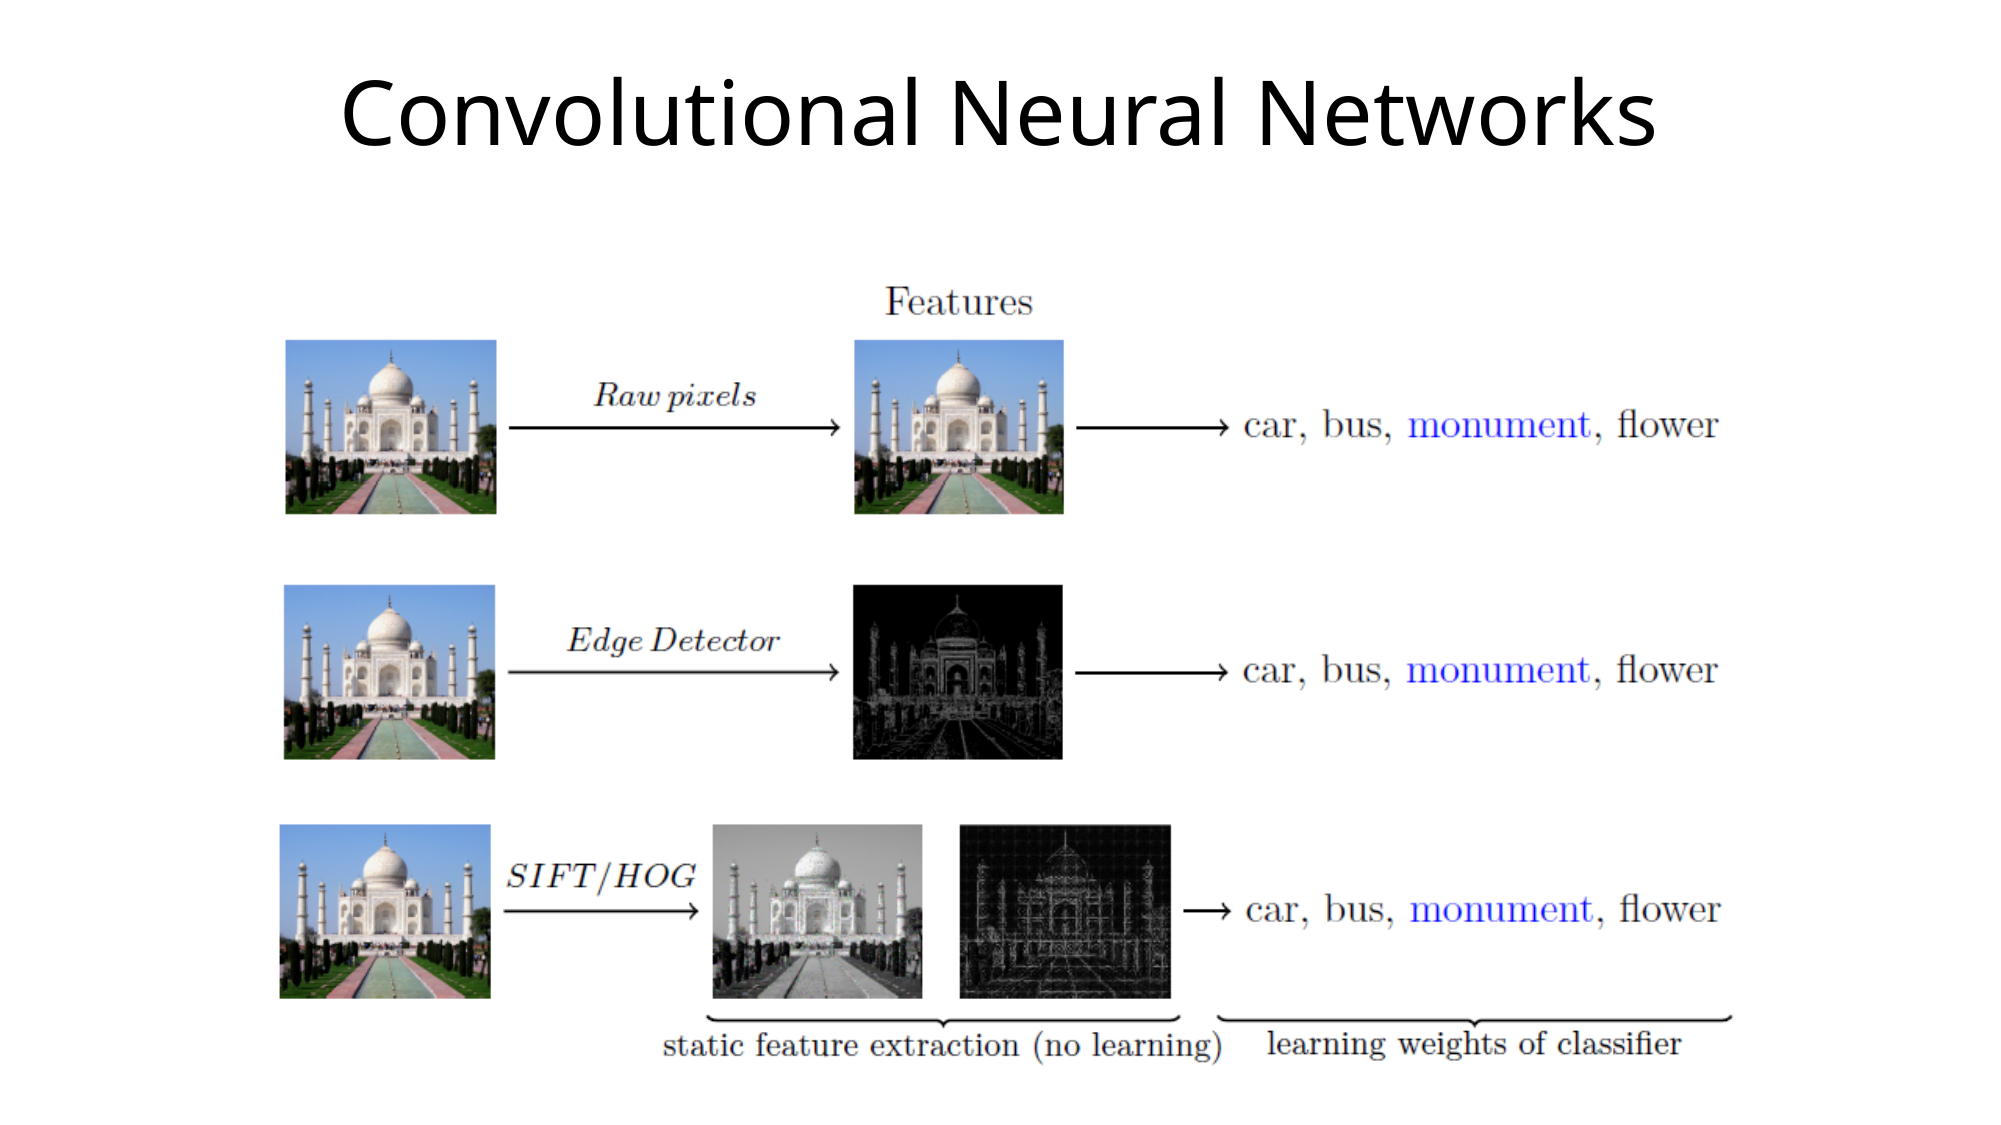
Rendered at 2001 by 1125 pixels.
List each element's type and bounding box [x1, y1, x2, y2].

title [137, 59, 1863, 173]
picture [278, 549, 1726, 774]
picture [269, 809, 1748, 1086]
picture [278, 279, 1722, 527]
